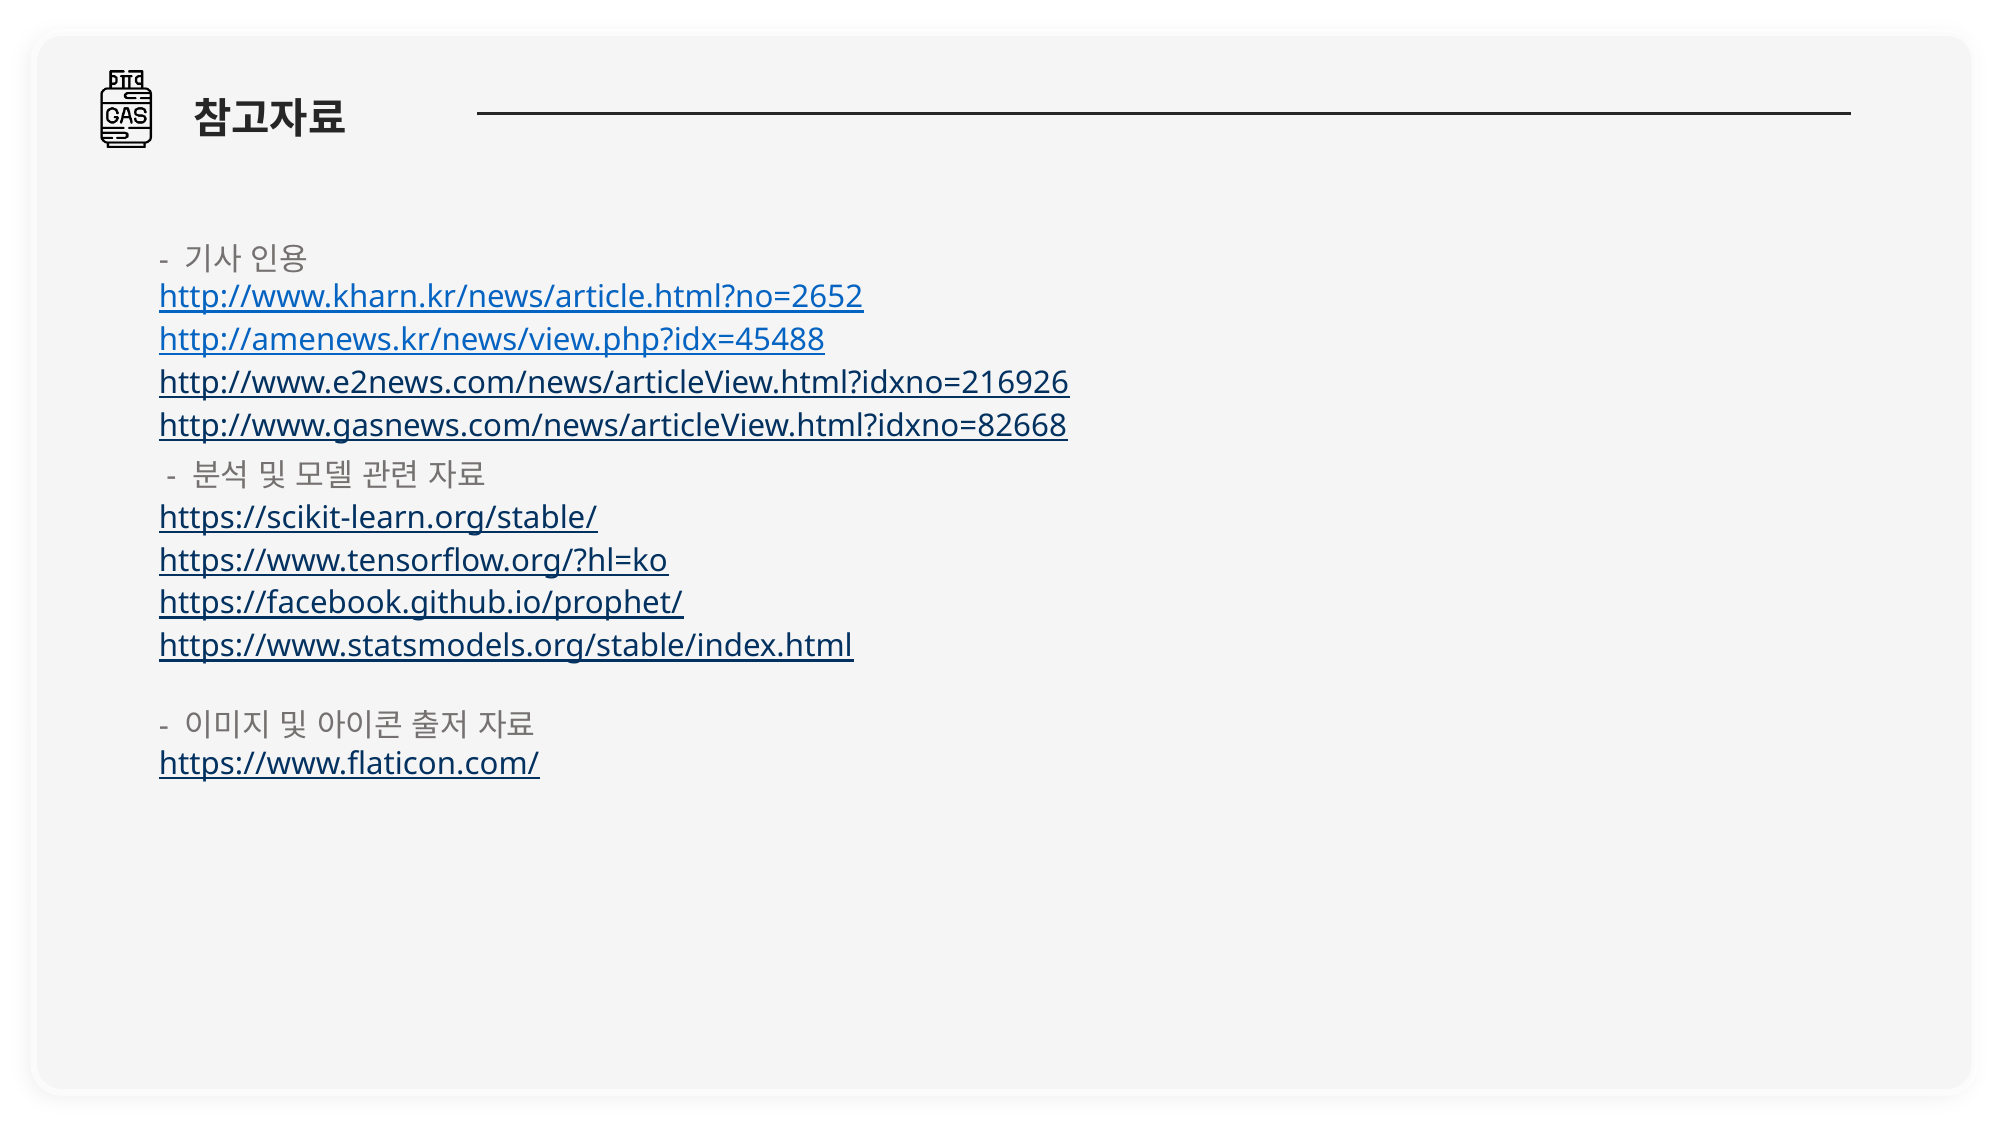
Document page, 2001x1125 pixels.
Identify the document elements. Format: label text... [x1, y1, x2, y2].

text_box [32, 31, 1976, 1094]
text_box - 기사 인용 http://www.kharn.kr/news/article.html?no=2652 http://amenews.kr/news/view.php?idx=45488 http://www.e2news.com/news/articleView.html?idxno=216926 http://www.gasnews.com/news/articleView.html?idxno=82668 [144, 231, 1872, 530]
text_box - 분석 및 모델 관련 자료 [151, 410, 1152, 501]
picture [83, 70, 169, 148]
text_box 참고자료 [178, 84, 908, 150]
text_box https://scikit-learn.org/stable/ https://www.tensorflow.org/?hl=ko https://facebook.github.io/prophet/ https://www.statsmodels.org/stable/index.html - 이미지 및 아이콘 출저 자료 https://www.flaticon.com/ [144, 452, 1576, 868]
